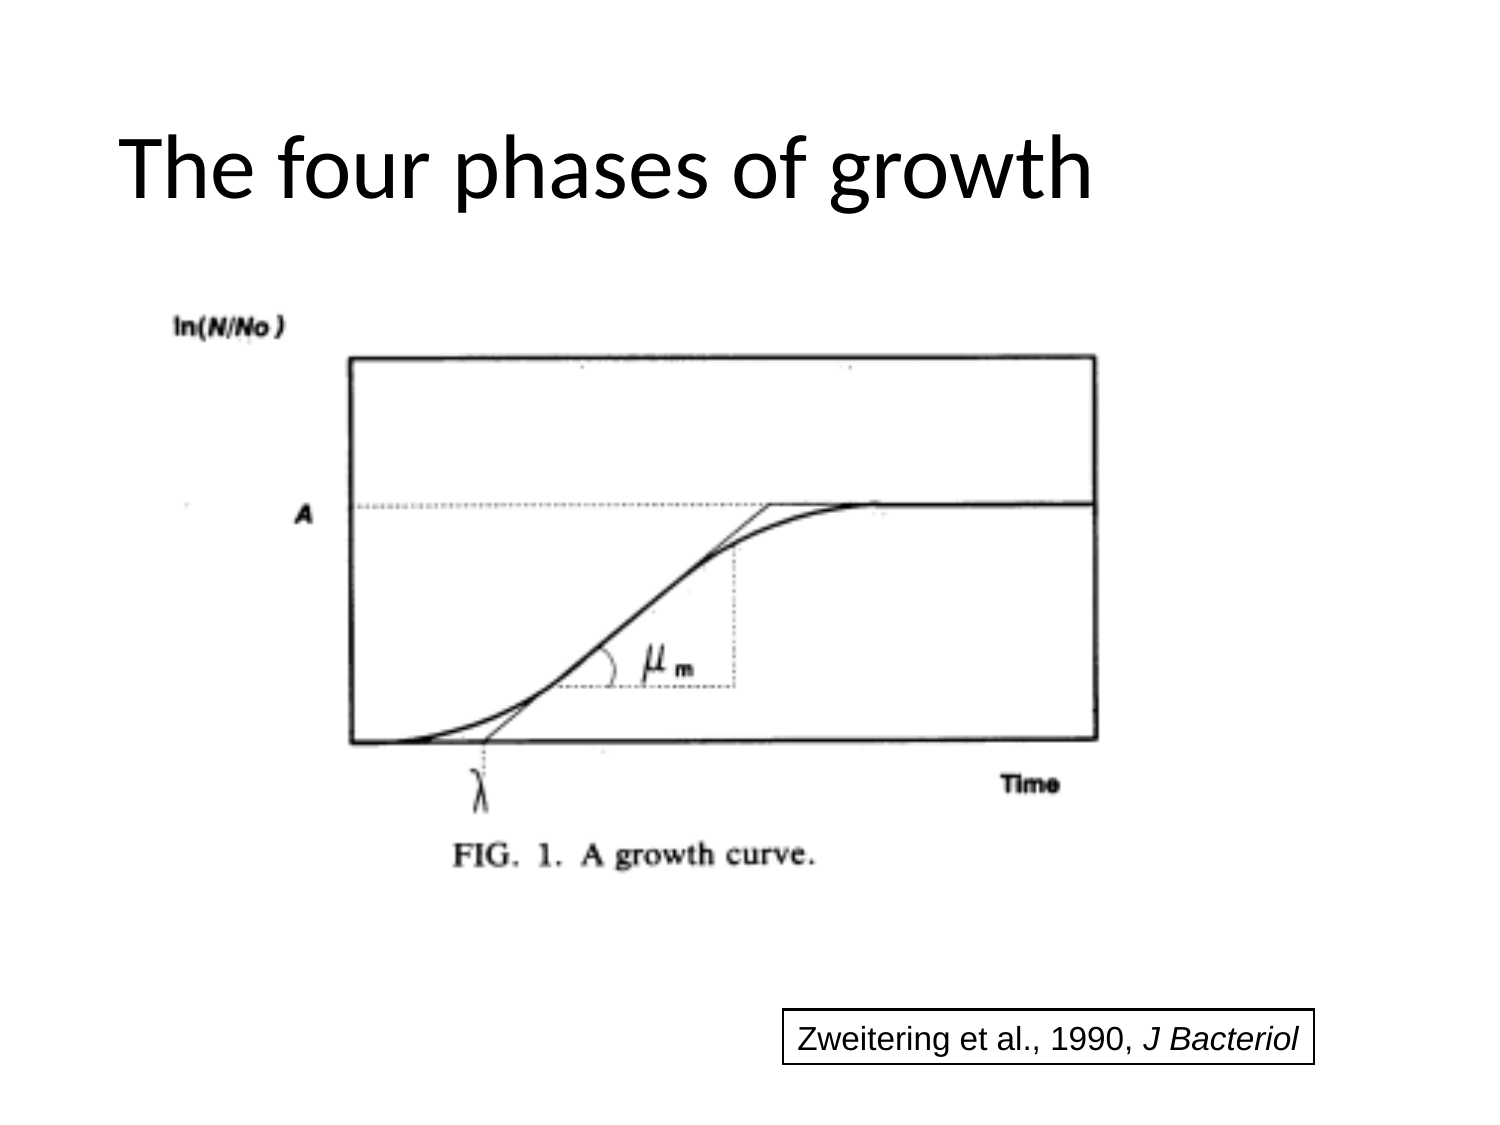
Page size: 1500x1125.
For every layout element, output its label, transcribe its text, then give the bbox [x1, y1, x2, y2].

picture [156, 268, 1180, 916]
text_box Zweitering et al., 1990, J Bacteriol [782, 1008, 1315, 1065]
title The four phases of growth [103, 59, 1397, 278]
